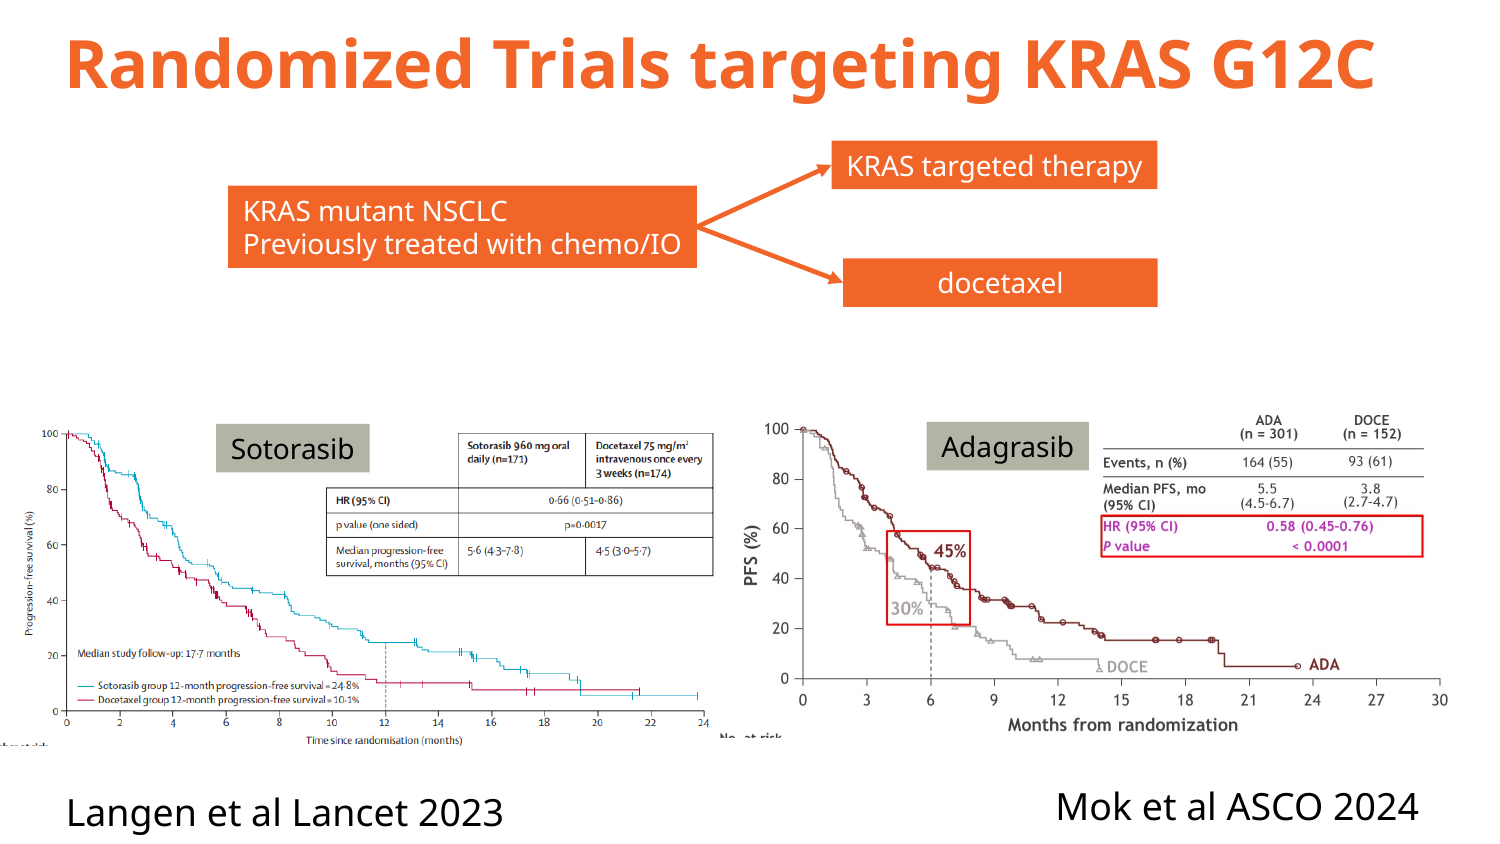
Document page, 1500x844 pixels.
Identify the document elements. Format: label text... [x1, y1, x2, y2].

picture [0, 393, 1470, 747]
text_box KRAS targeted therapy [831, 140, 1158, 190]
text_box Langen et al Lancet 2023 [51, 781, 520, 842]
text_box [687, 227, 844, 284]
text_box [687, 165, 844, 226]
text_box Mok et al ASCO 2024 [1040, 775, 1435, 836]
text_box docetaxel [843, 258, 1158, 307]
title Randomized Trials targeting KRAS G12C [49, 0, 1451, 129]
text_box KRAS mutant NSCLC Previously treated with chemo/IO [228, 185, 682, 268]
